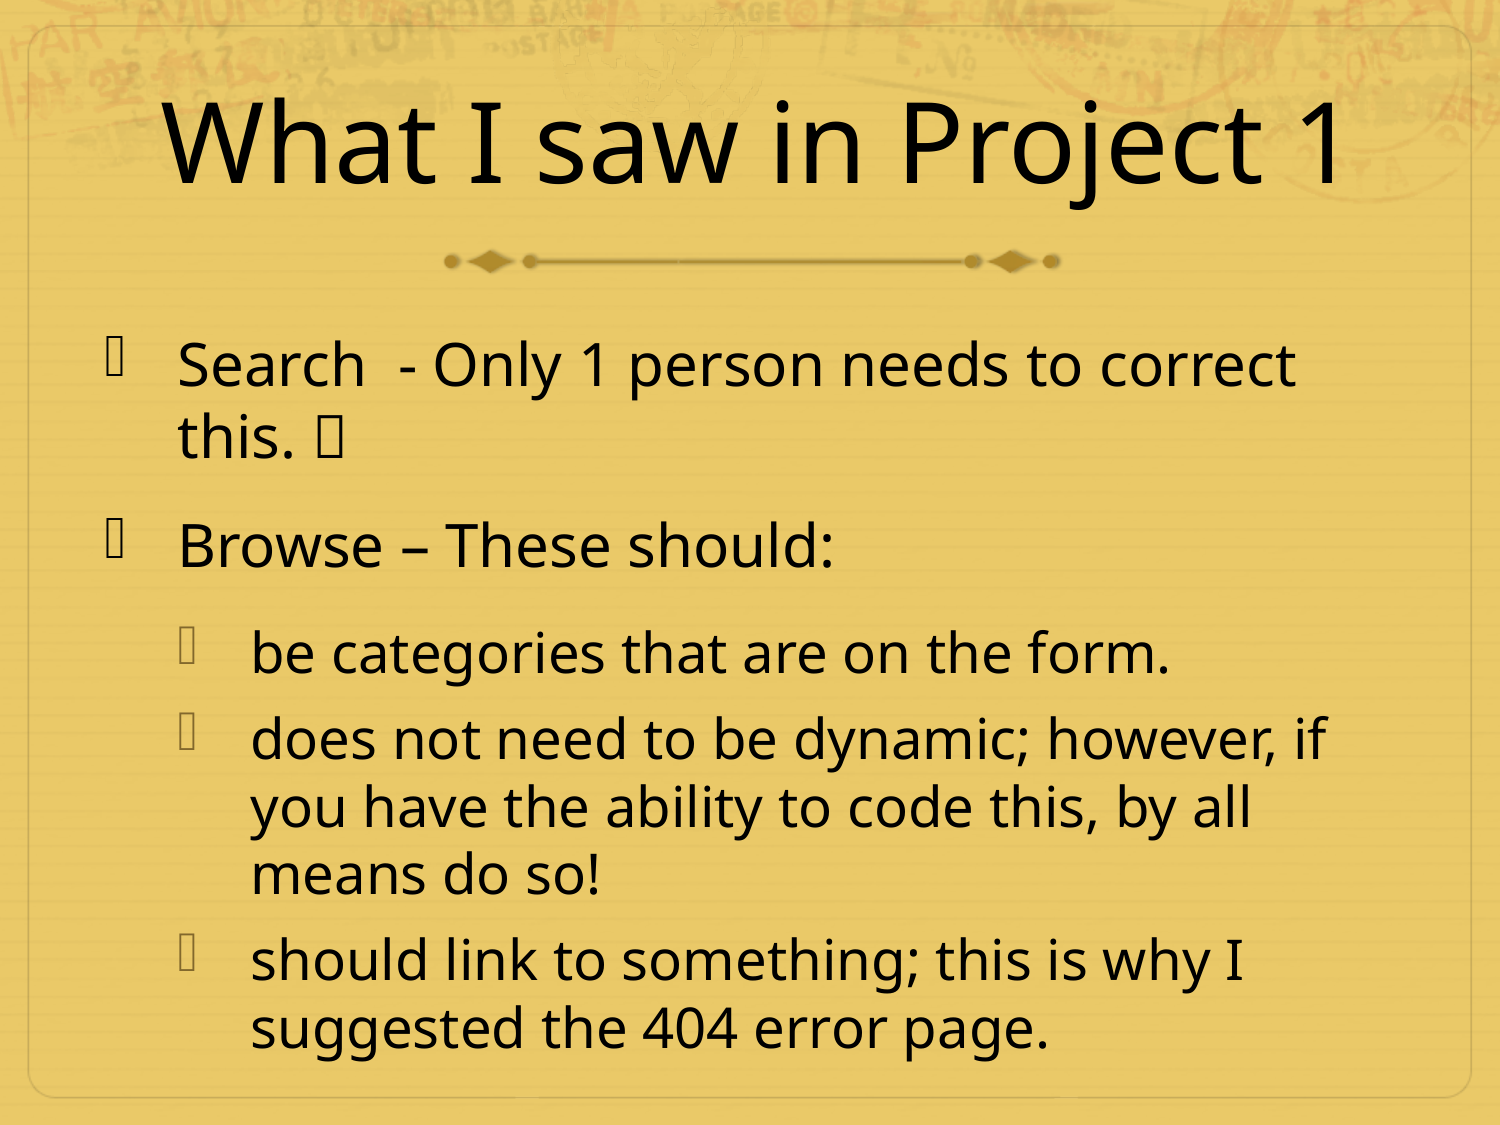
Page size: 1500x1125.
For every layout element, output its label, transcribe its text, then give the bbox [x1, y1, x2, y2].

list Search - Only 1 person needs to correct this.  Browse – These should: be categories that are on the form. does not need to be dynamic; however, if you have the ability to code this, by all means do so! should link to something; this is why I suggested the 404 error page. [89, 318, 1446, 1073]
picture [0, 0, 1500, 1125]
title What I saw in Project 1 [43, 45, 1475, 233]
